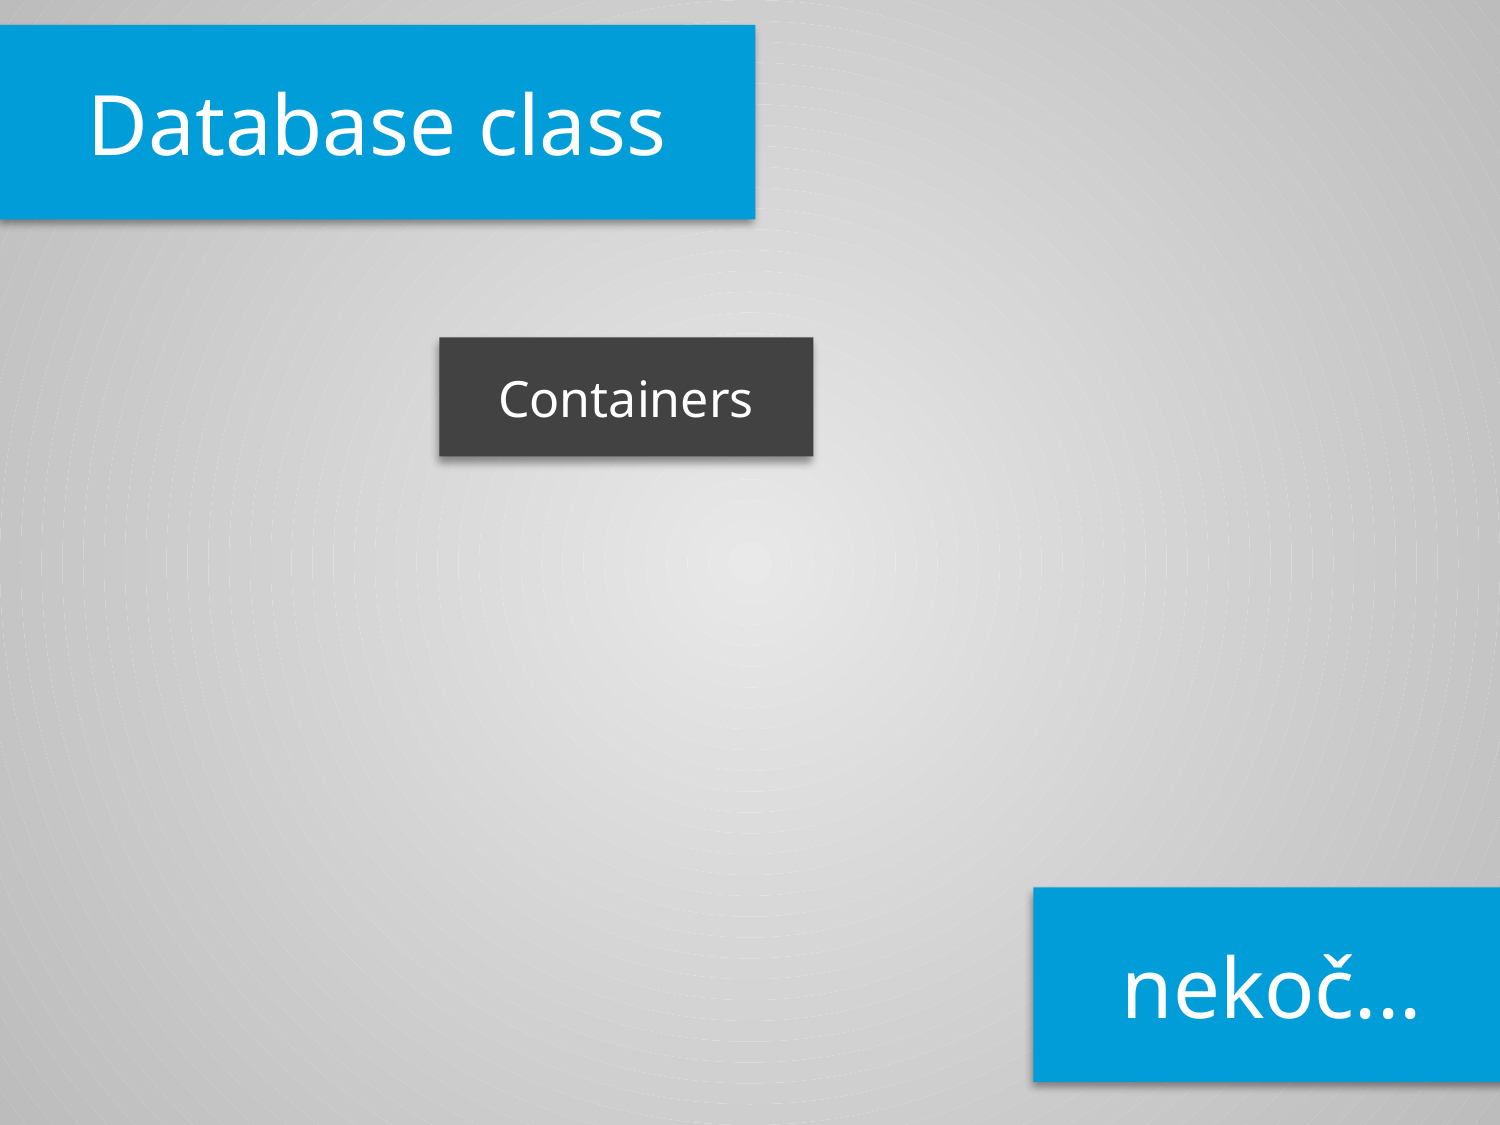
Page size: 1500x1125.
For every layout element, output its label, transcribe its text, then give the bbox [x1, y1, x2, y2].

text_box Database class [0, 24, 756, 220]
text_box Containers [439, 337, 814, 457]
text_box nekoč... [1033, 887, 1500, 1082]
